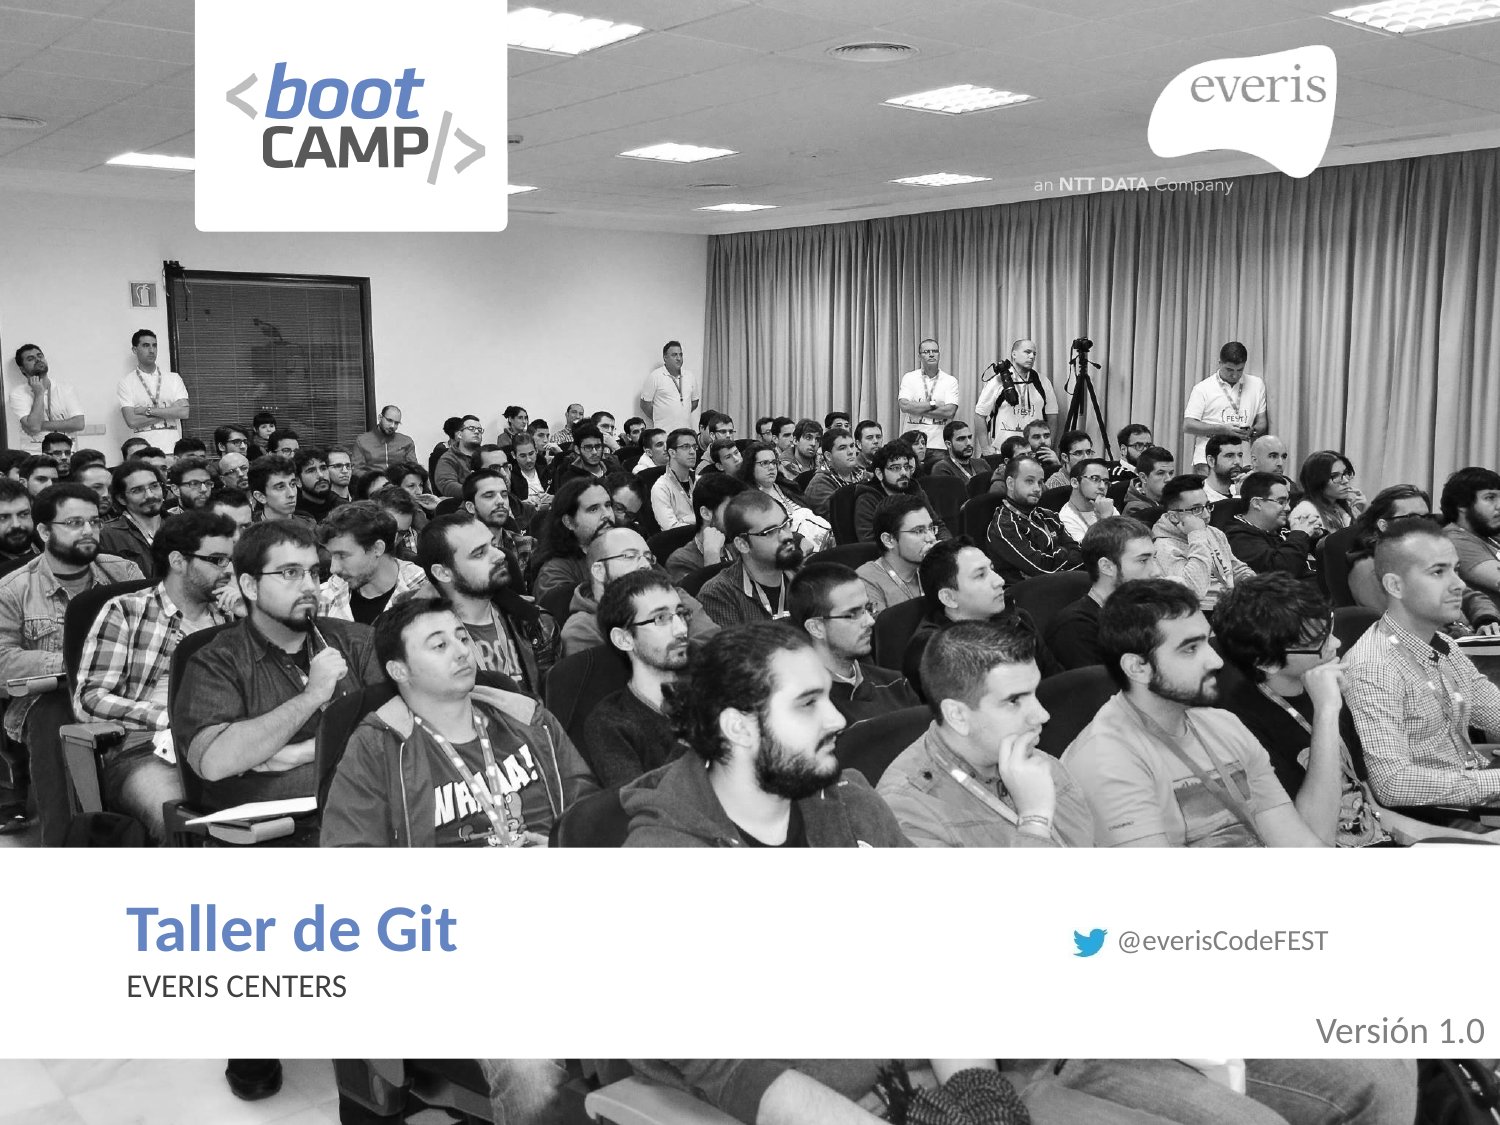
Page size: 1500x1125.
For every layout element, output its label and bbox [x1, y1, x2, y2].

text_box [1068, 913, 1346, 965]
picture [0, 0, 1500, 1125]
